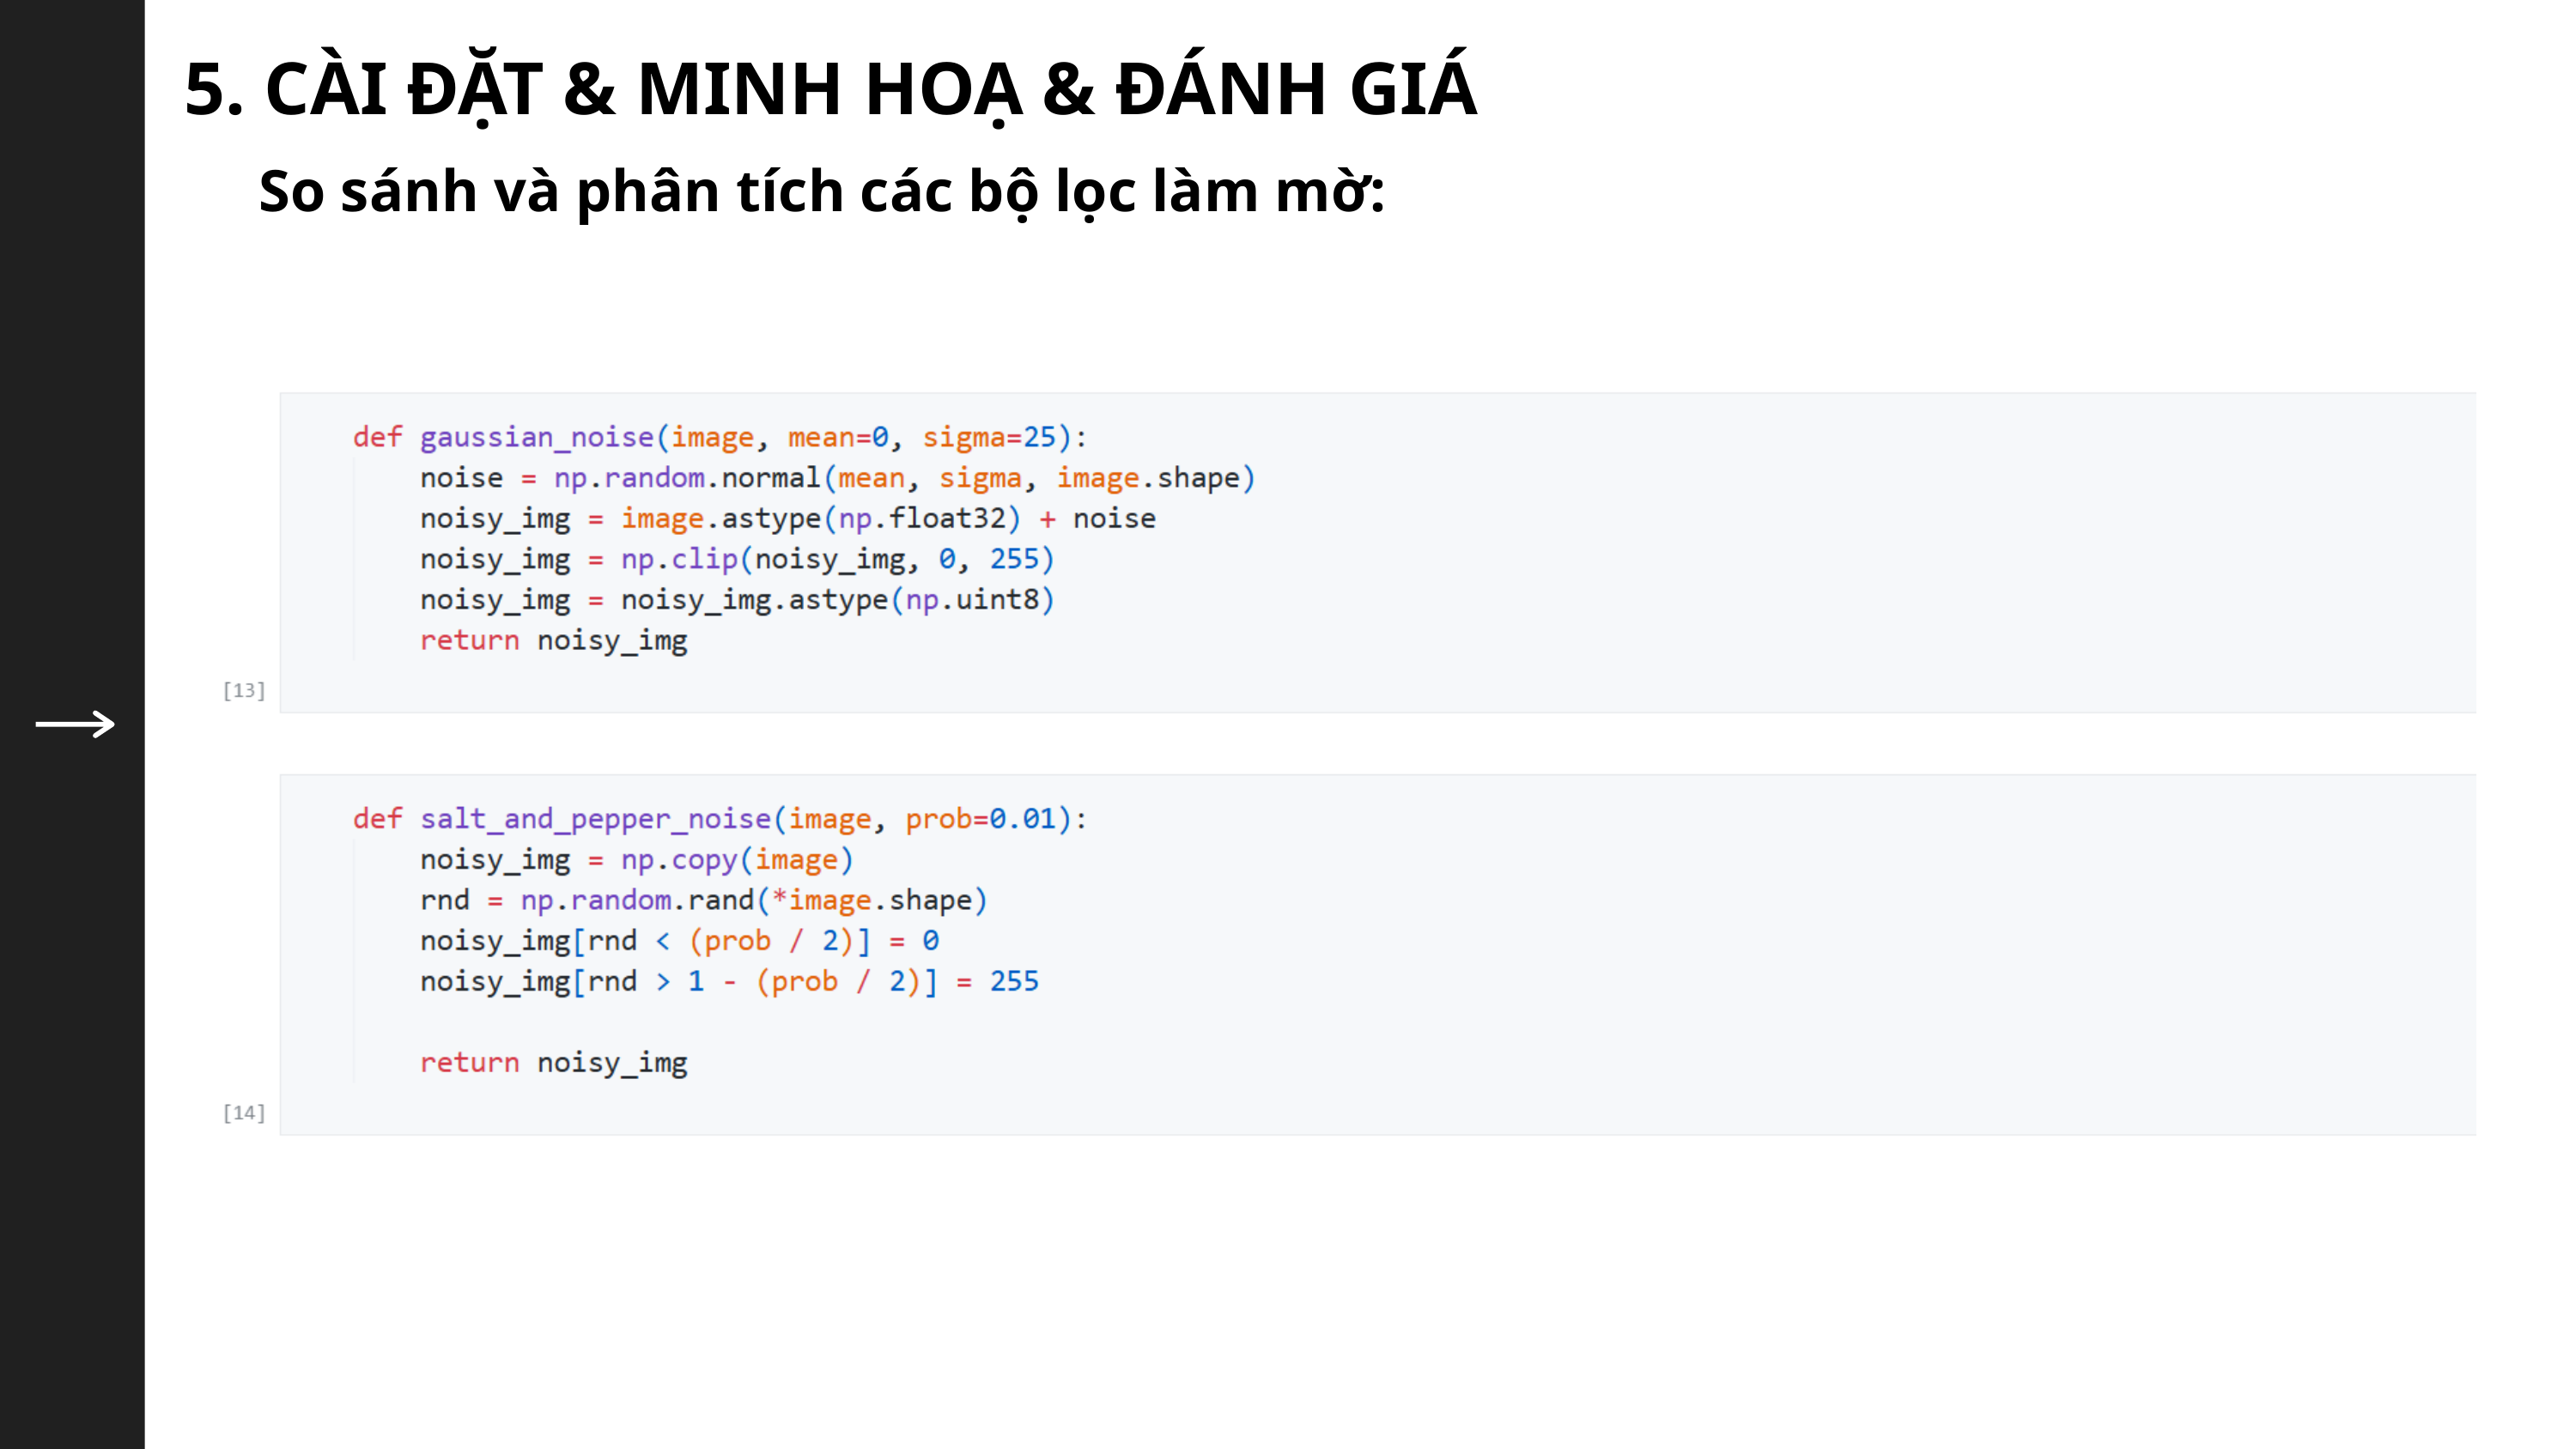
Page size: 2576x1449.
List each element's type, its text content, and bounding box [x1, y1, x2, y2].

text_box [35, 710, 115, 739]
text_box So sánh và phân tích các bộ lọc làm mờ: [258, 142, 1987, 223]
picture [197, 359, 2477, 1169]
text_box 5. CÀI ĐẶT & MINH HOẠ & ĐÁNH GIÁ [184, 42, 1528, 130]
text_box [0, 0, 145, 1449]
